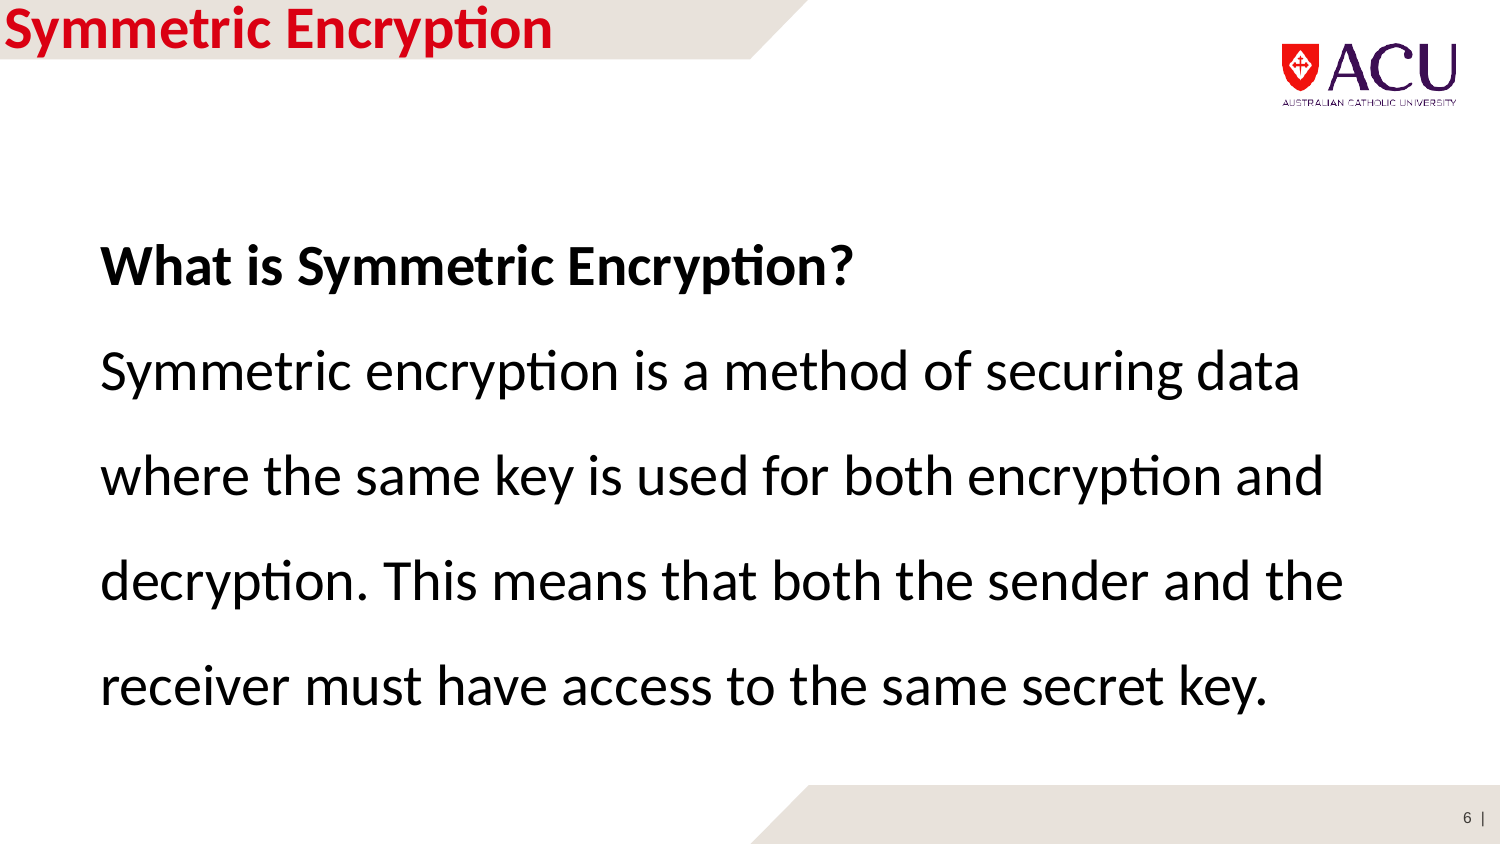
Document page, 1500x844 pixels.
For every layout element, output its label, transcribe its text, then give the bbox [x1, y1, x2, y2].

title Symmetric Encryption [2, 0, 1362, 129]
slide_number 6 | [1452, 807, 1487, 844]
text_box What is Symmetric Encryption? Symmetric encryption is a method of securing data where the same key is used for both encryption and decryption. This means that both the sender and the receiver must have access to the same secret key. [100, 190, 1399, 718]
picture [1362, 43, 1456, 106]
